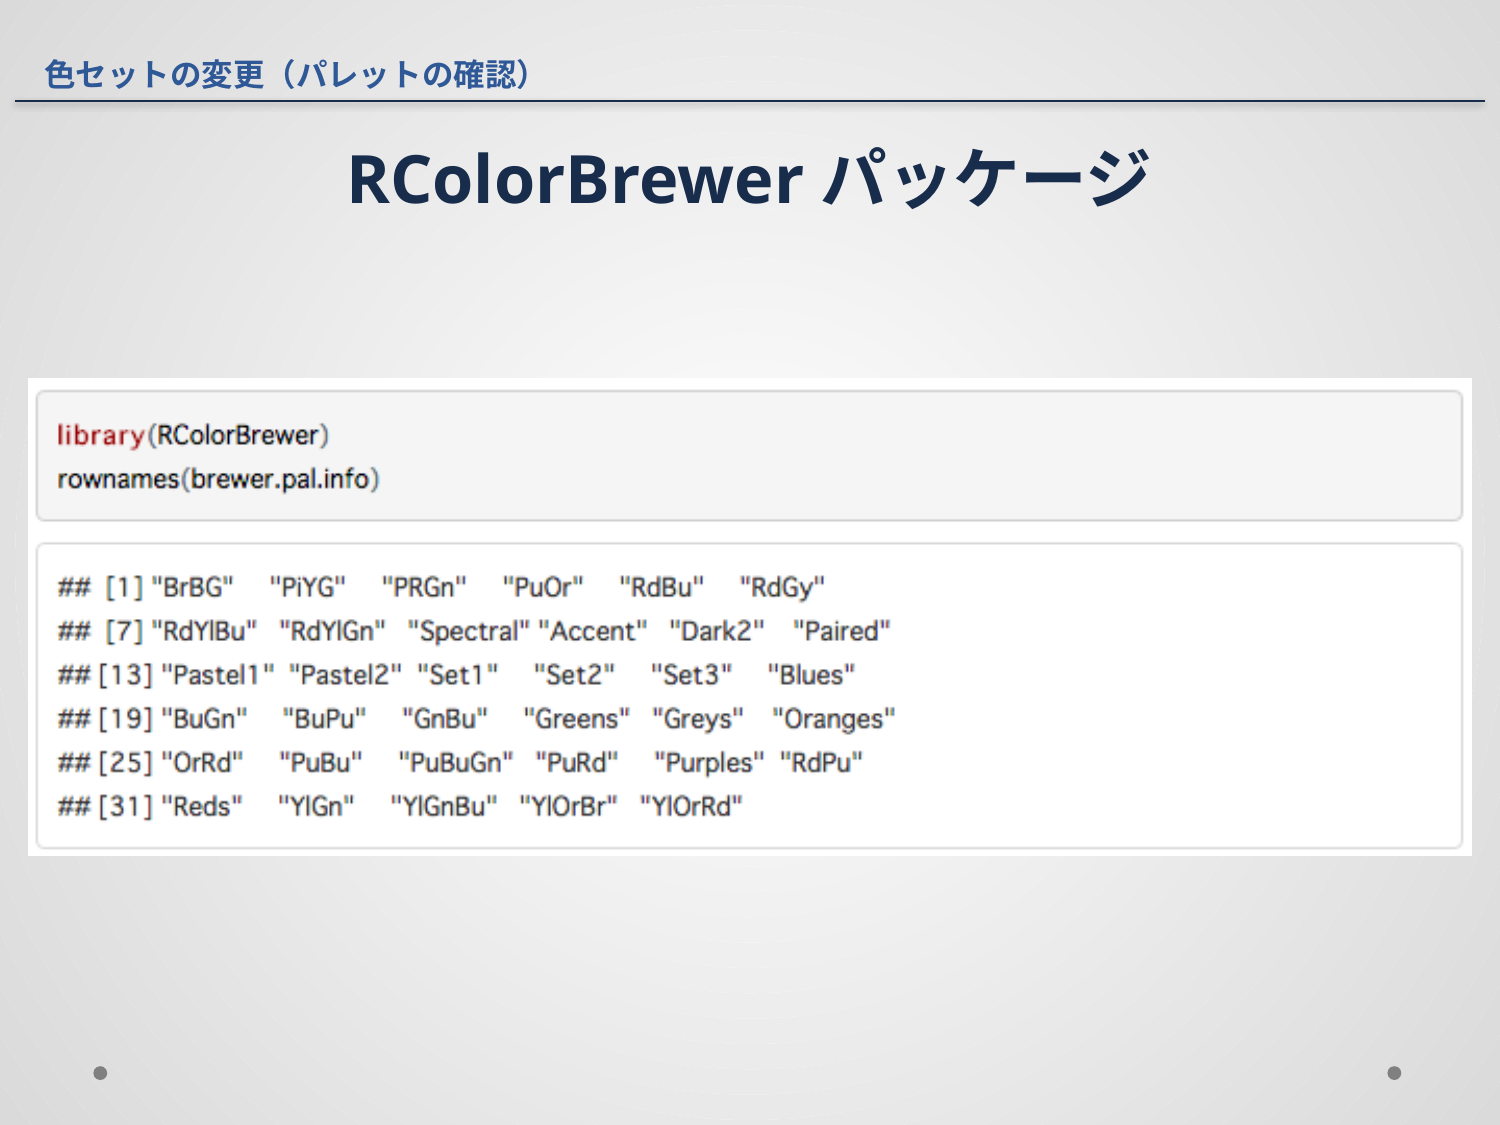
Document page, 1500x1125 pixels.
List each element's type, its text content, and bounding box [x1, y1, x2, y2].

text_box RColorBrewerパッケージ [28, 129, 1471, 225]
picture [27, 378, 1473, 856]
title 色セットの変更（パレットの確認） [29, 9, 1471, 97]
